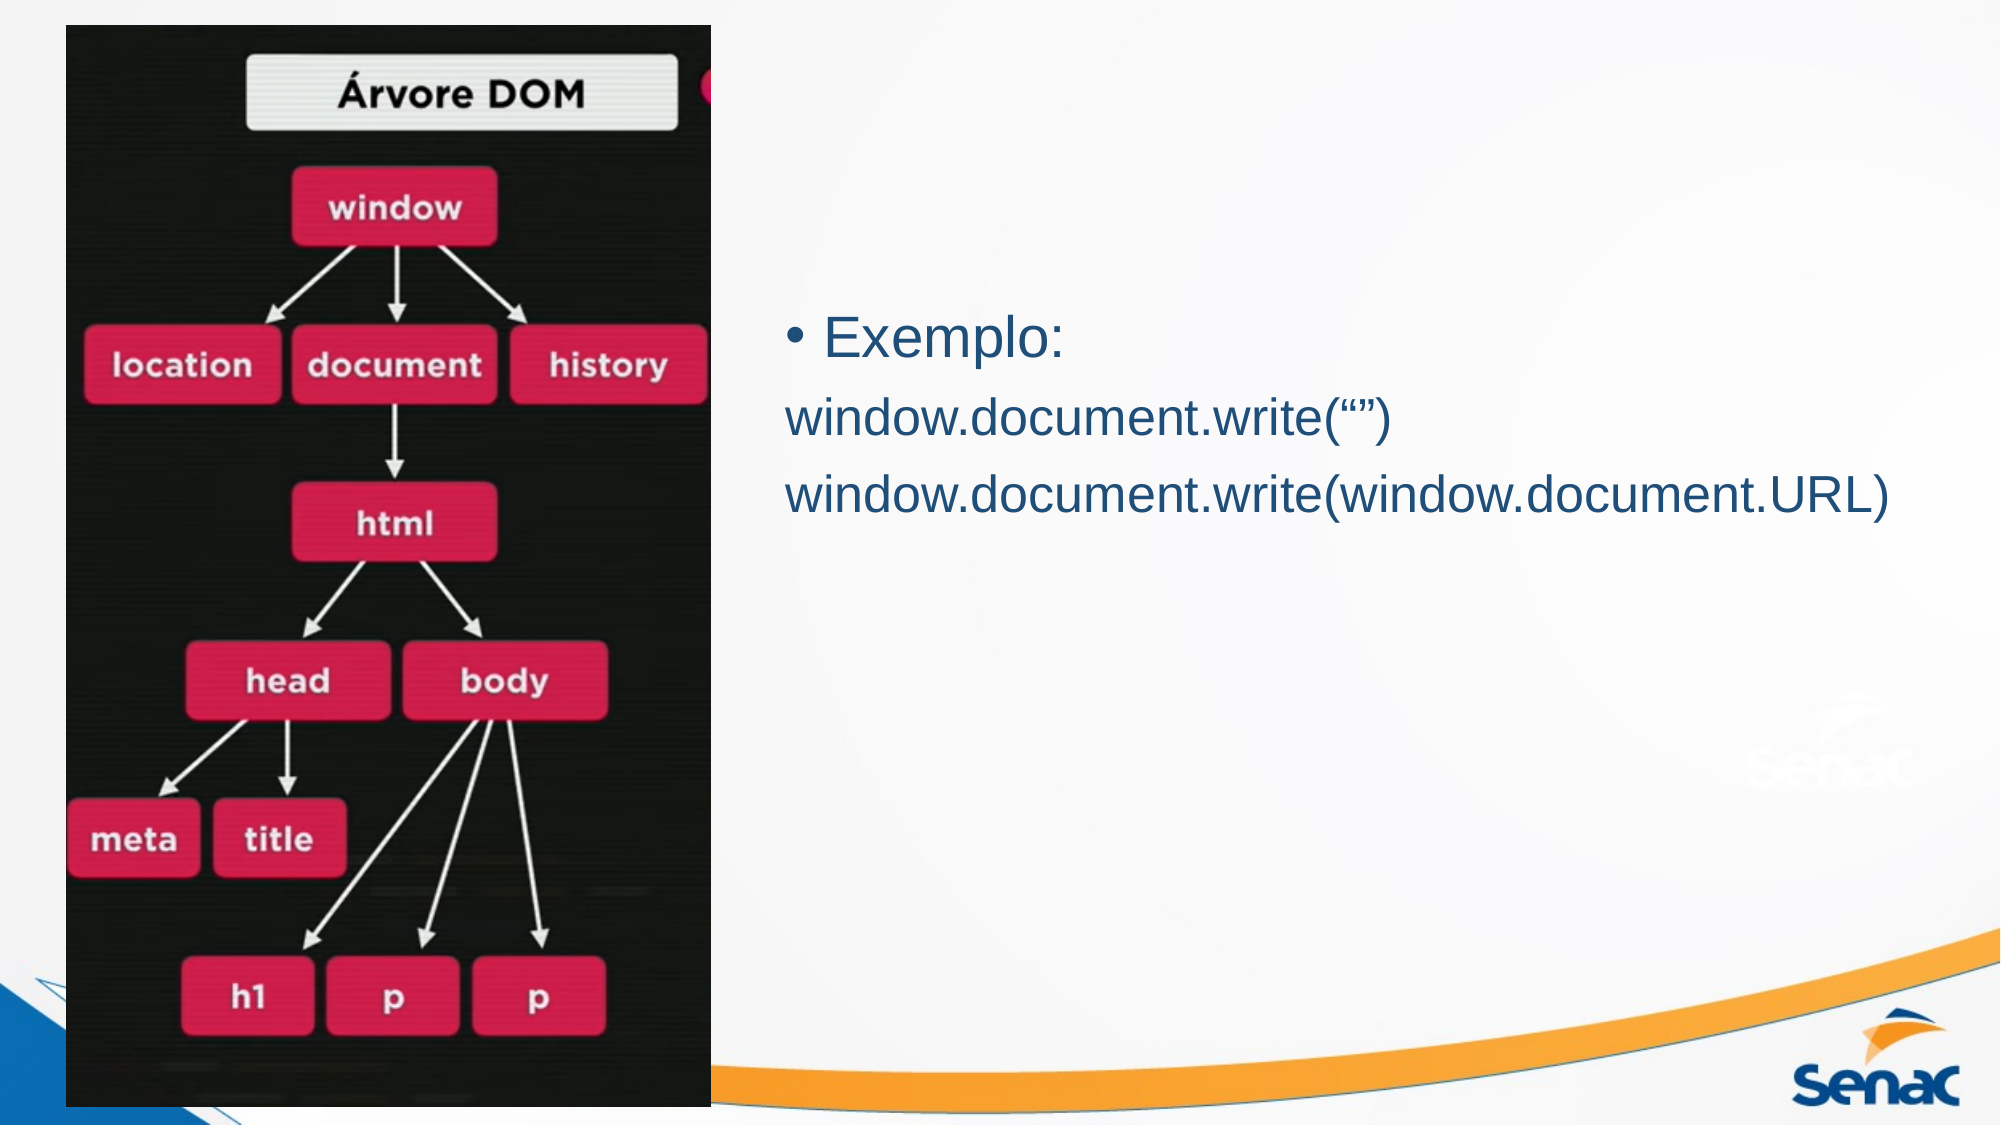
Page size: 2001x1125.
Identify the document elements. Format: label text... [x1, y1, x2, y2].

list Exemplo: window.document.write(“”) window.document.write(window.document.URL) [770, 299, 1928, 814]
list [66, 25, 711, 1107]
picture [0, 0, 2001, 1125]
